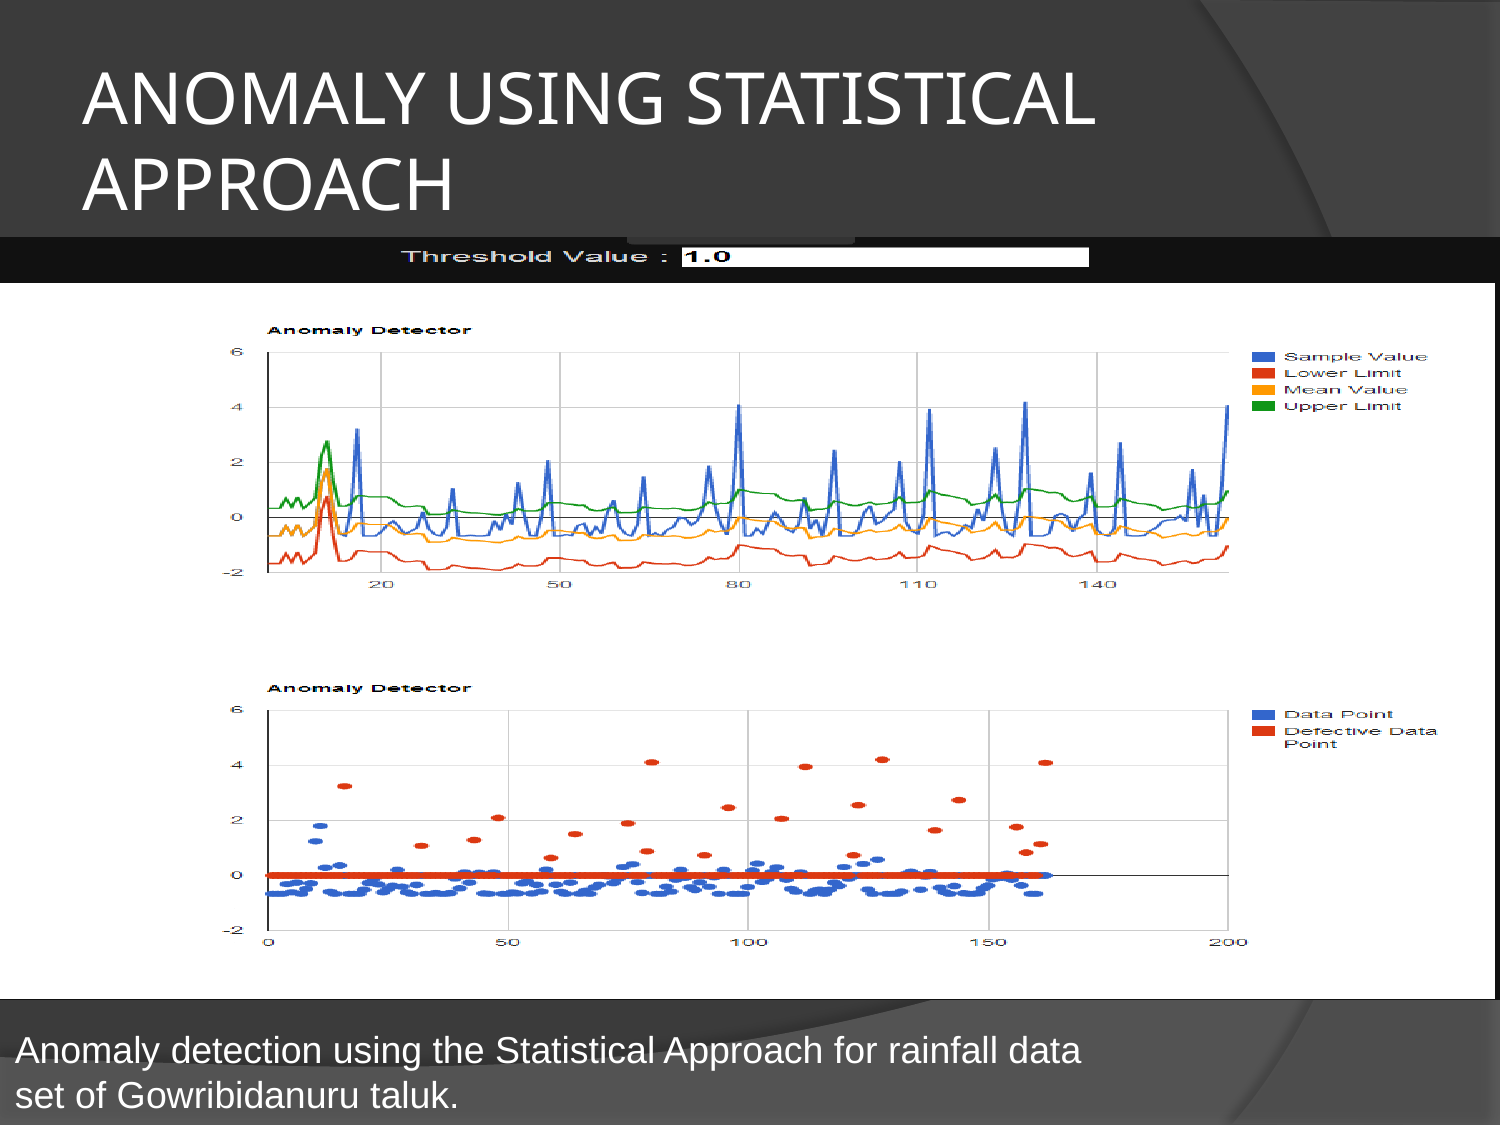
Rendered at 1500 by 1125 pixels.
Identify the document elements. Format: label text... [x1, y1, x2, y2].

title ANOMALY USING STATISTICAL APPROACH [75, 45, 1300, 229]
text_box Anomaly detection using the Statistical Approach for rainfall data set of Gowribidanuru taluk. [0, 1018, 1500, 1124]
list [0, 237, 1500, 1001]
